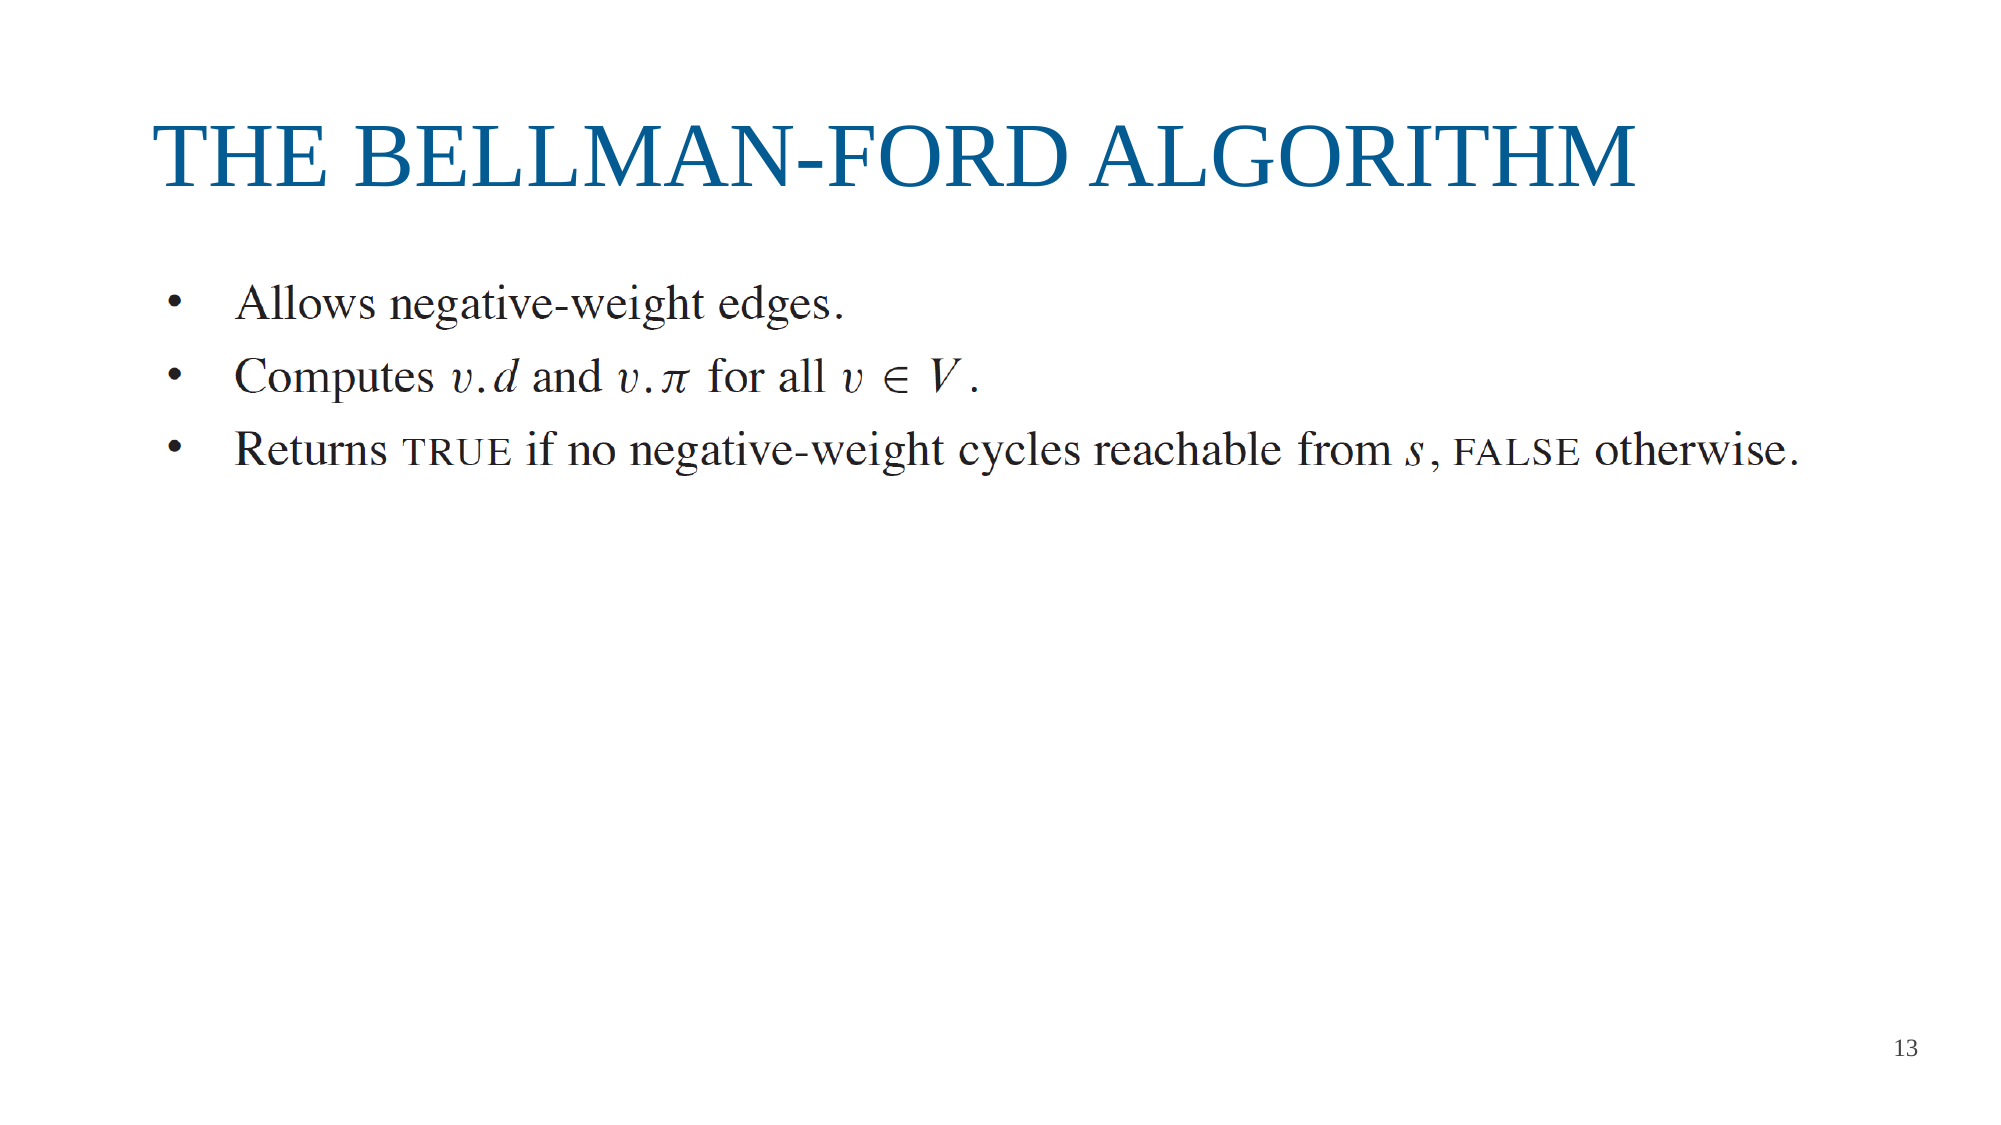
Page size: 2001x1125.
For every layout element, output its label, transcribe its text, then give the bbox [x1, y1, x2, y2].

picture [156, 270, 1828, 487]
title THE BELLMAN-FORD ALGORITHM [137, 48, 1863, 266]
slide_number 13 [1483, 1016, 1934, 1077]
